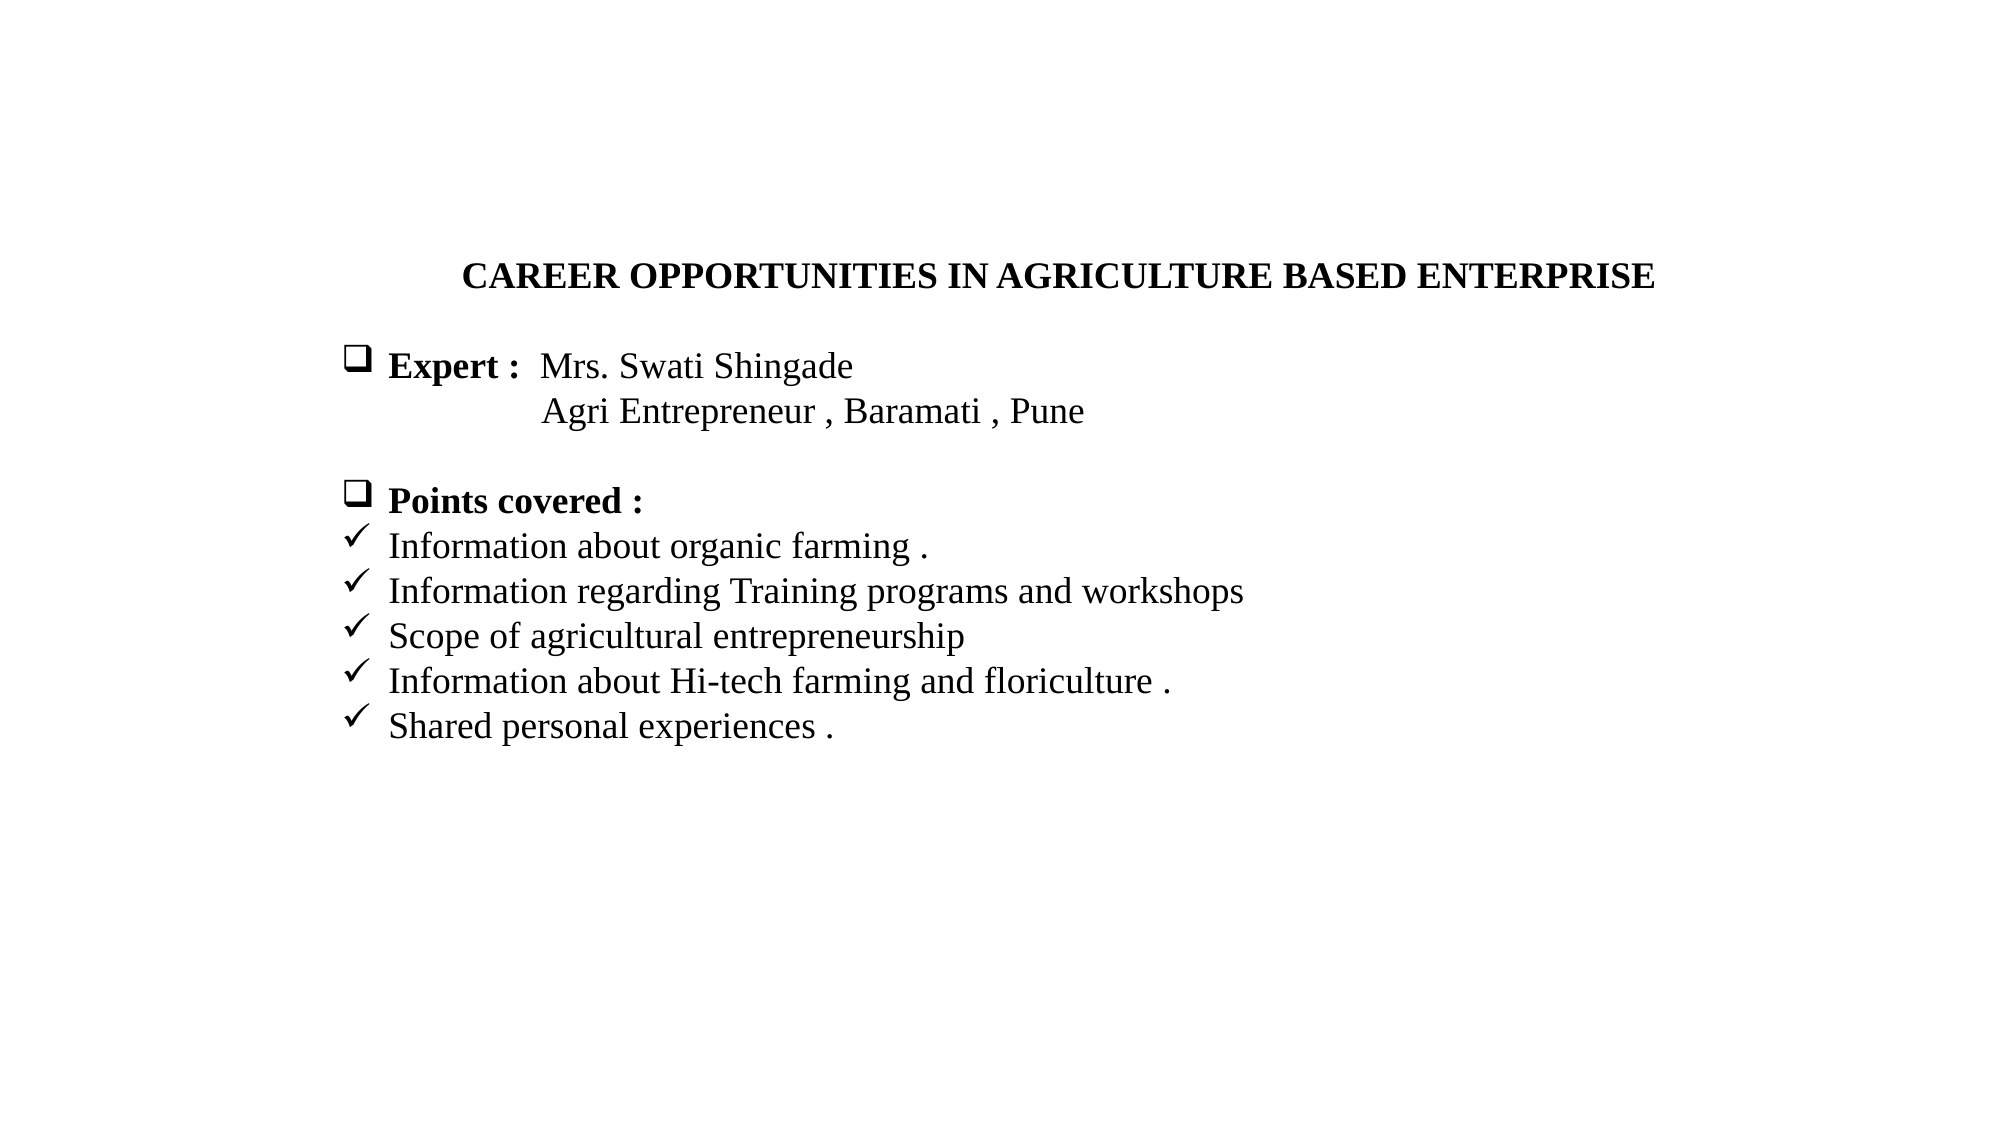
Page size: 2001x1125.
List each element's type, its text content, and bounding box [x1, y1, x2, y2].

text_box CAREER OPPORTUNITIES IN AGRICULTURE BASED ENTERPRISE Expert : Mrs. Swati Shingade Agri Entrepreneur , Baramati , Pune Points covered : Information about organic farming . Information regarding Training programs and workshops Scope of agricultural entrepreneurship Information about Hi-tech farming and floriculture . Shared personal experiences . [326, 243, 1792, 799]
